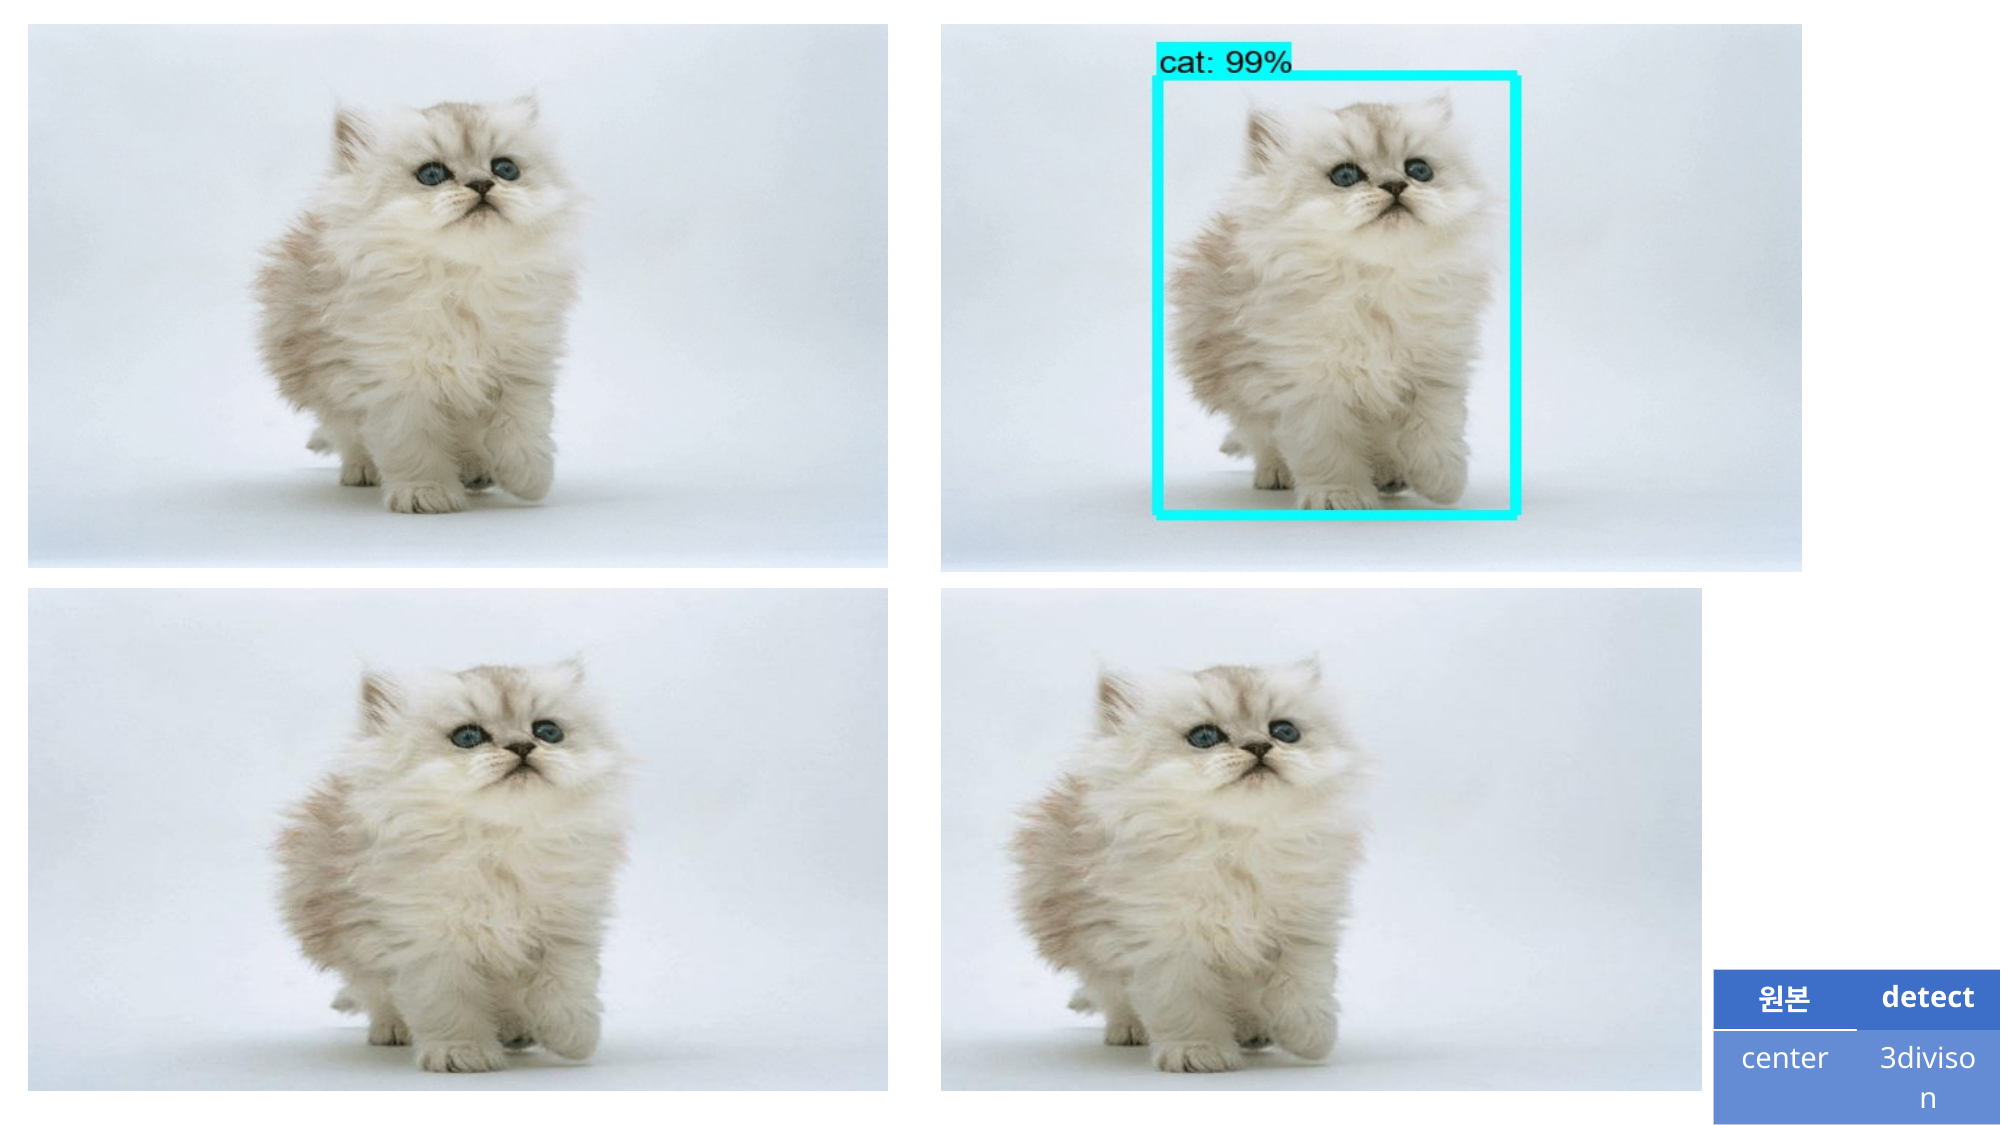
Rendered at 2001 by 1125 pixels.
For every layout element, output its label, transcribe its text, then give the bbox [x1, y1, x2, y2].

table_header detect [1857, 970, 2000, 1030]
picture [941, 24, 1802, 572]
picture [28, 588, 888, 1091]
table_header 원본 [1714, 970, 1857, 1029]
table_cell center [1714, 1031, 1857, 1124]
table_cell 3divison [1857, 1030, 2000, 1124]
picture [28, 24, 888, 568]
picture [941, 588, 1702, 1091]
